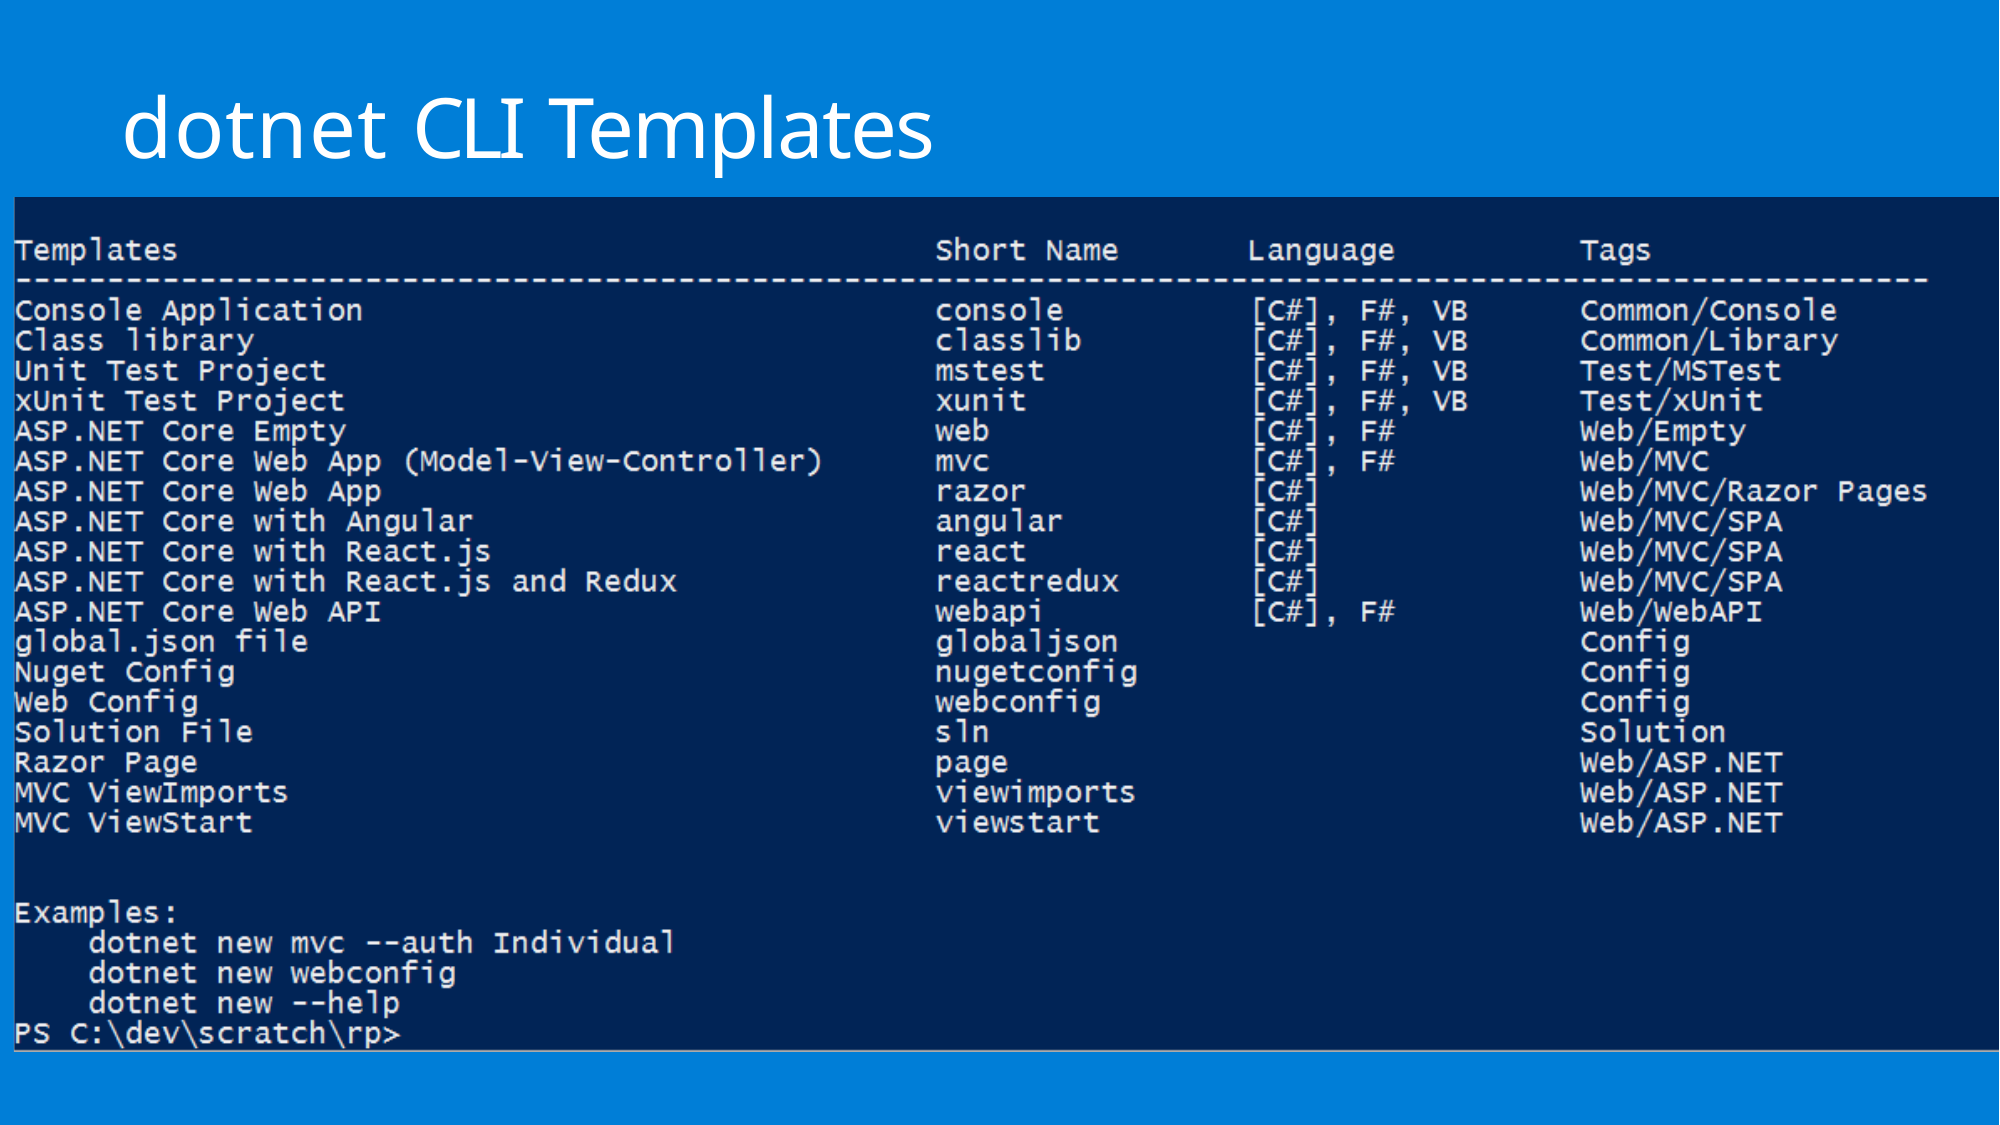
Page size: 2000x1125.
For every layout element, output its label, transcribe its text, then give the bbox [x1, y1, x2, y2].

text_box [13, 197, 1999, 1052]
title dotnet CLI Templates [119, 73, 951, 197]
